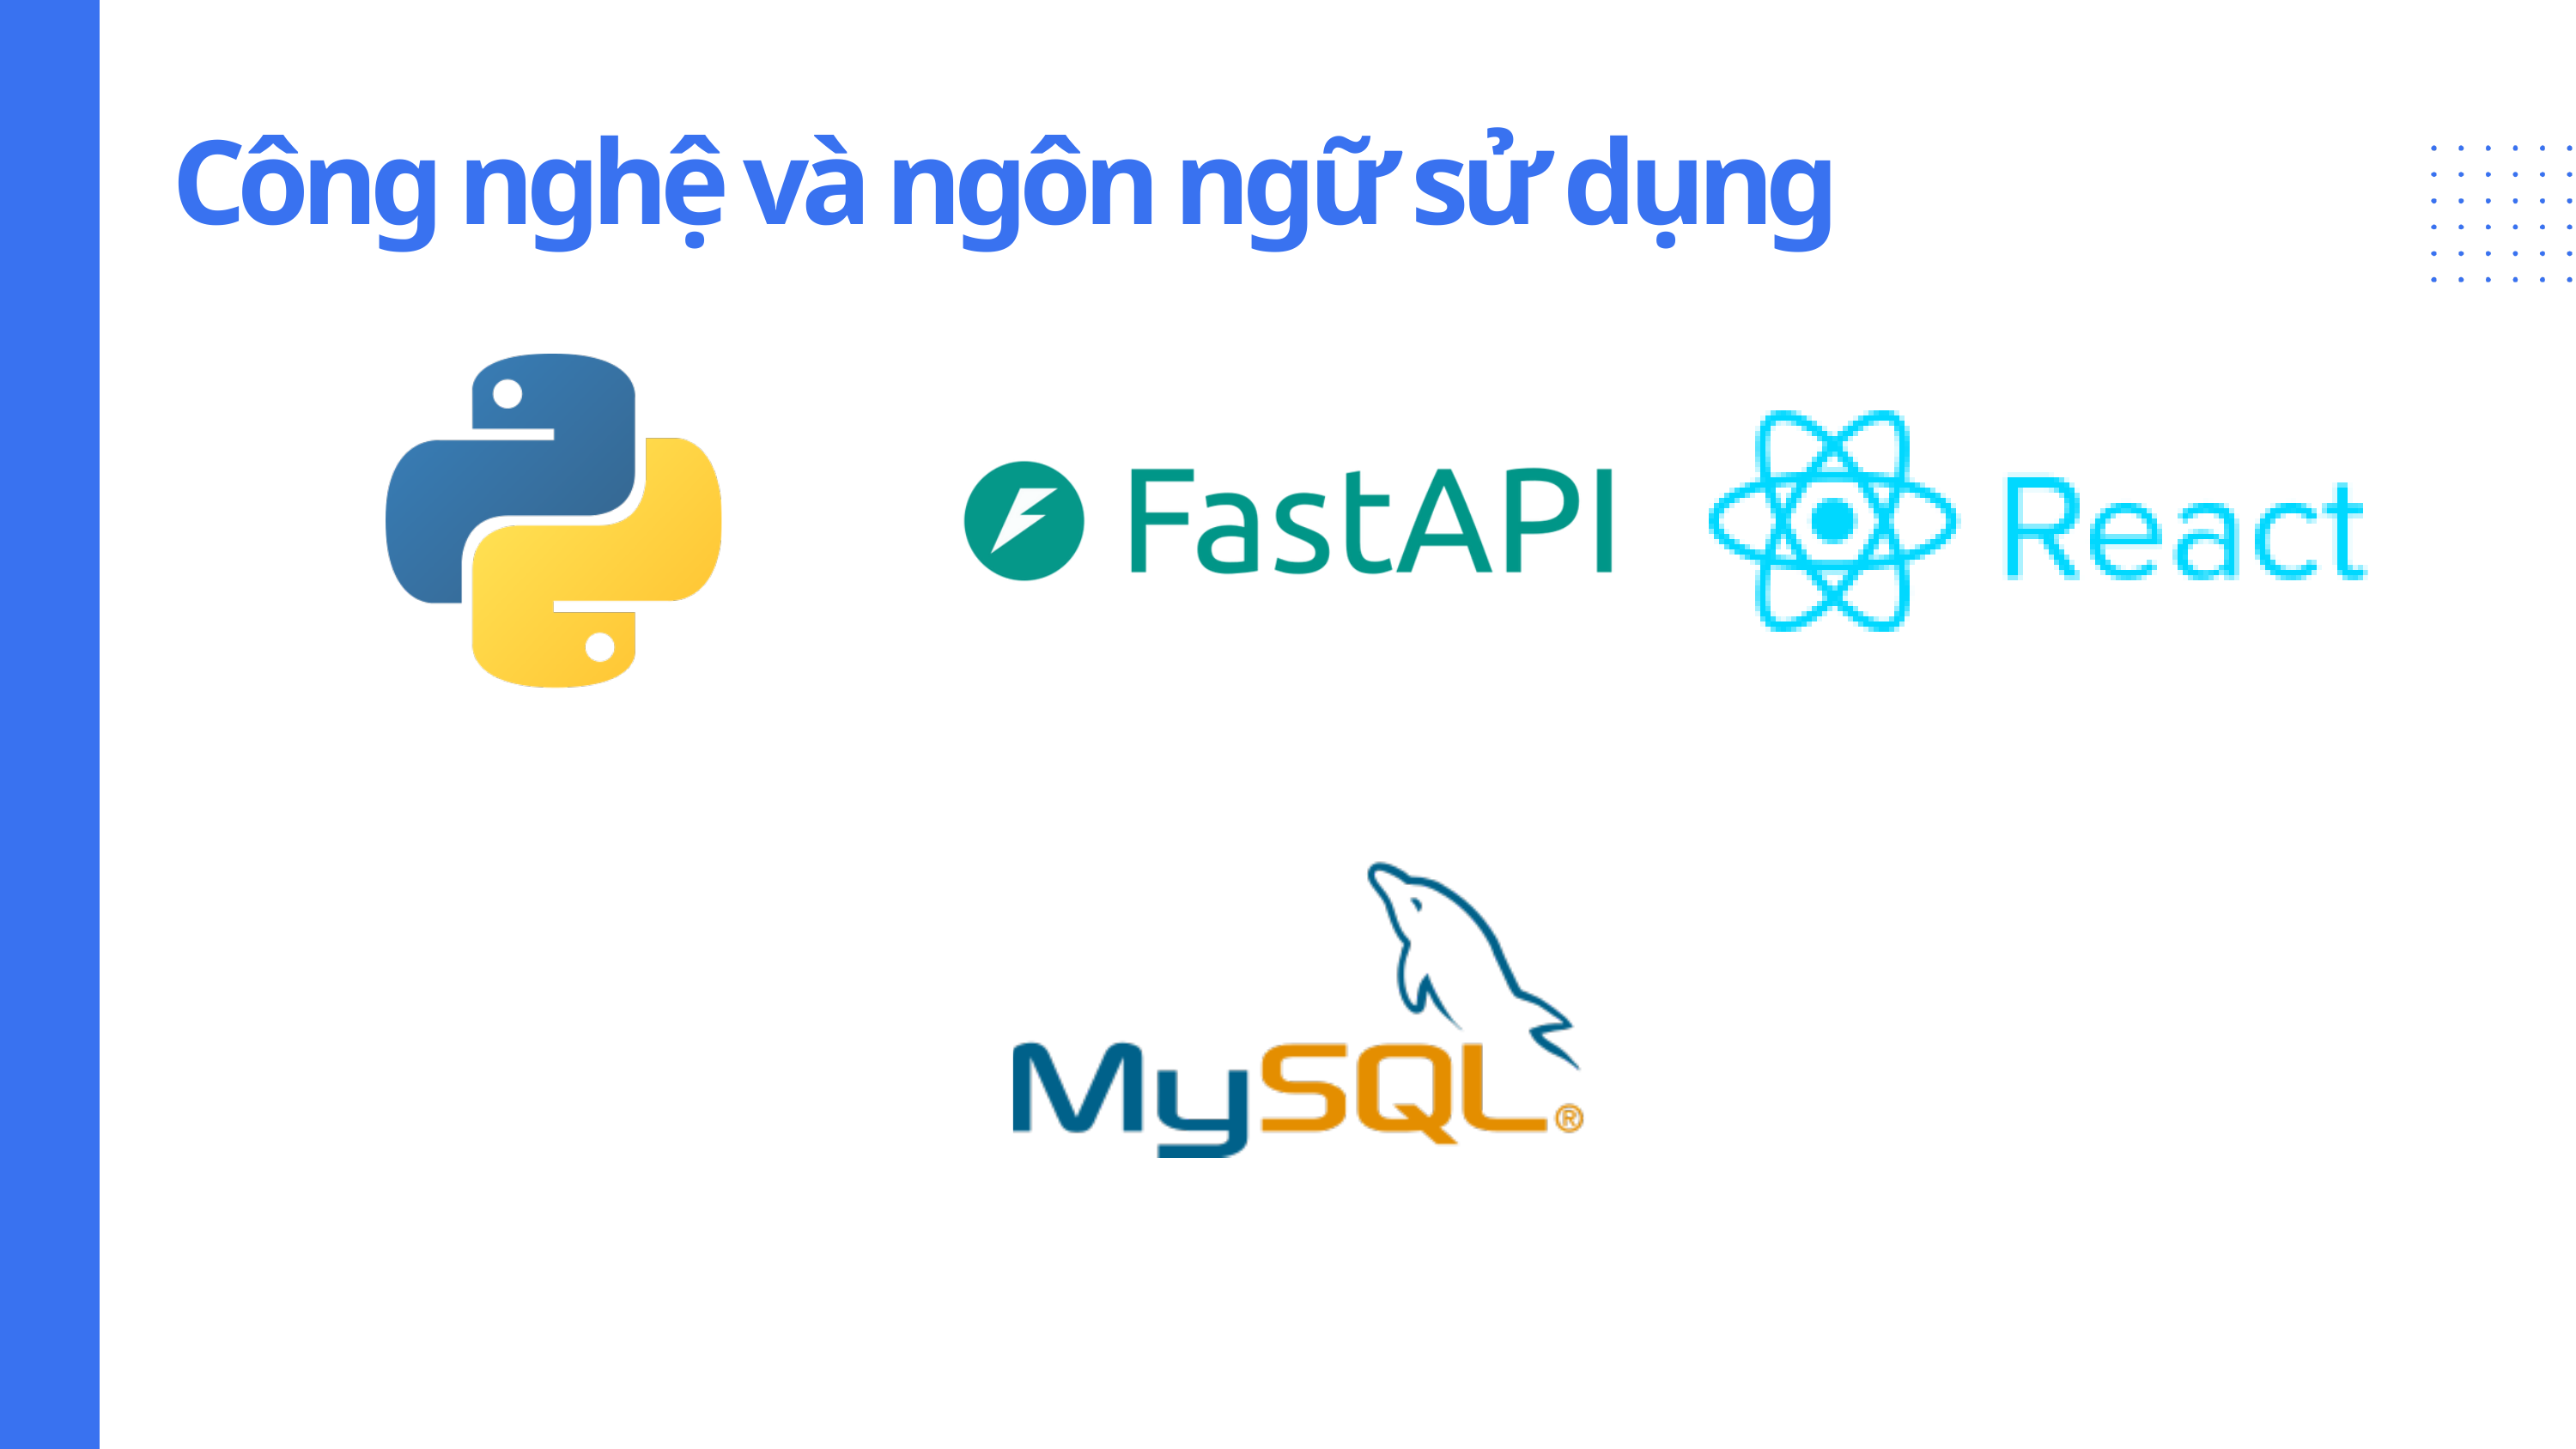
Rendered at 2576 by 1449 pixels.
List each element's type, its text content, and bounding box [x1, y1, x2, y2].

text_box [385, 354, 2369, 1158]
text_box Công nghệ và ngôn ngữ sử dụng [171, 84, 1855, 248]
text_box [2431, 145, 2576, 282]
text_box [0, 0, 100, 1449]
